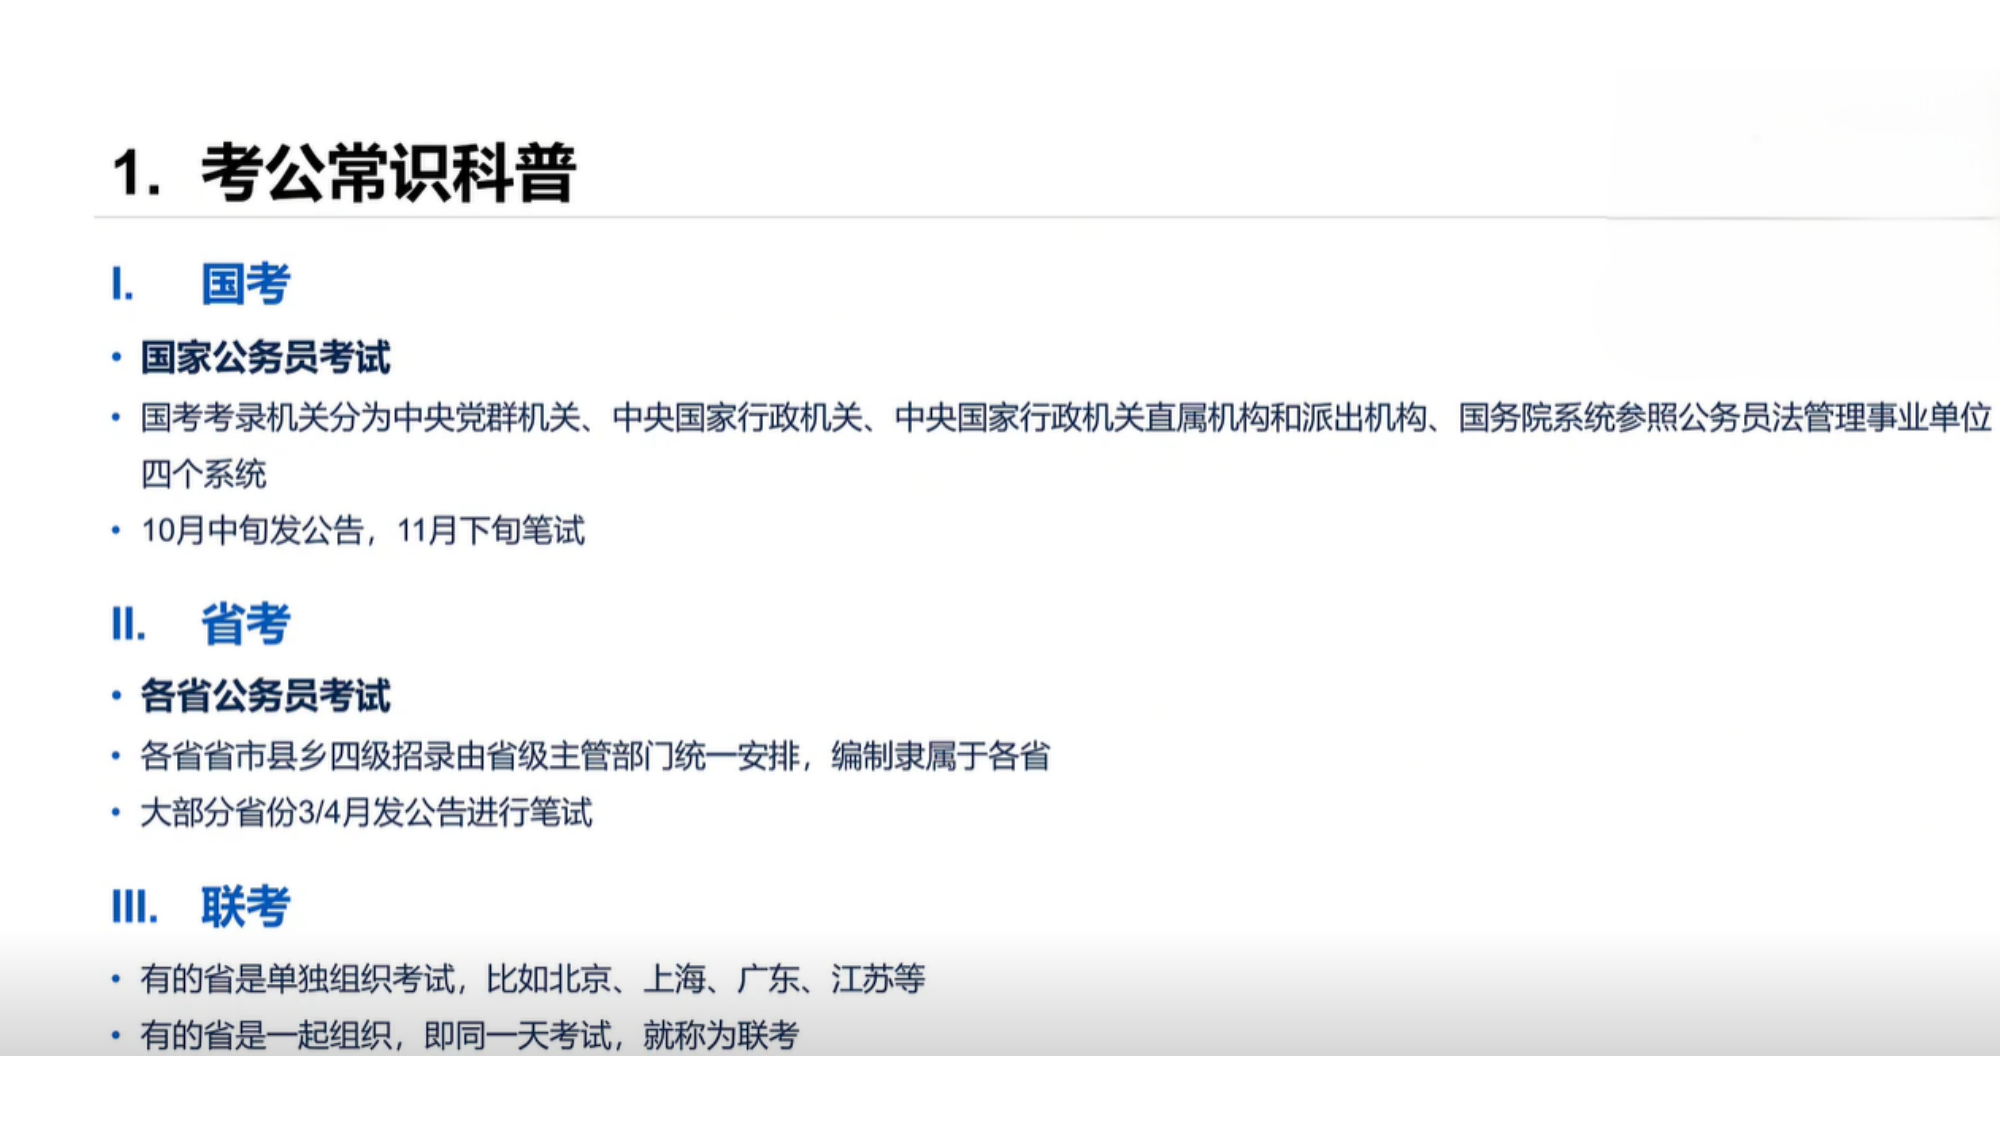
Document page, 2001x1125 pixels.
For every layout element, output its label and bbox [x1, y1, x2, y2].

picture [0, 69, 2000, 1056]
